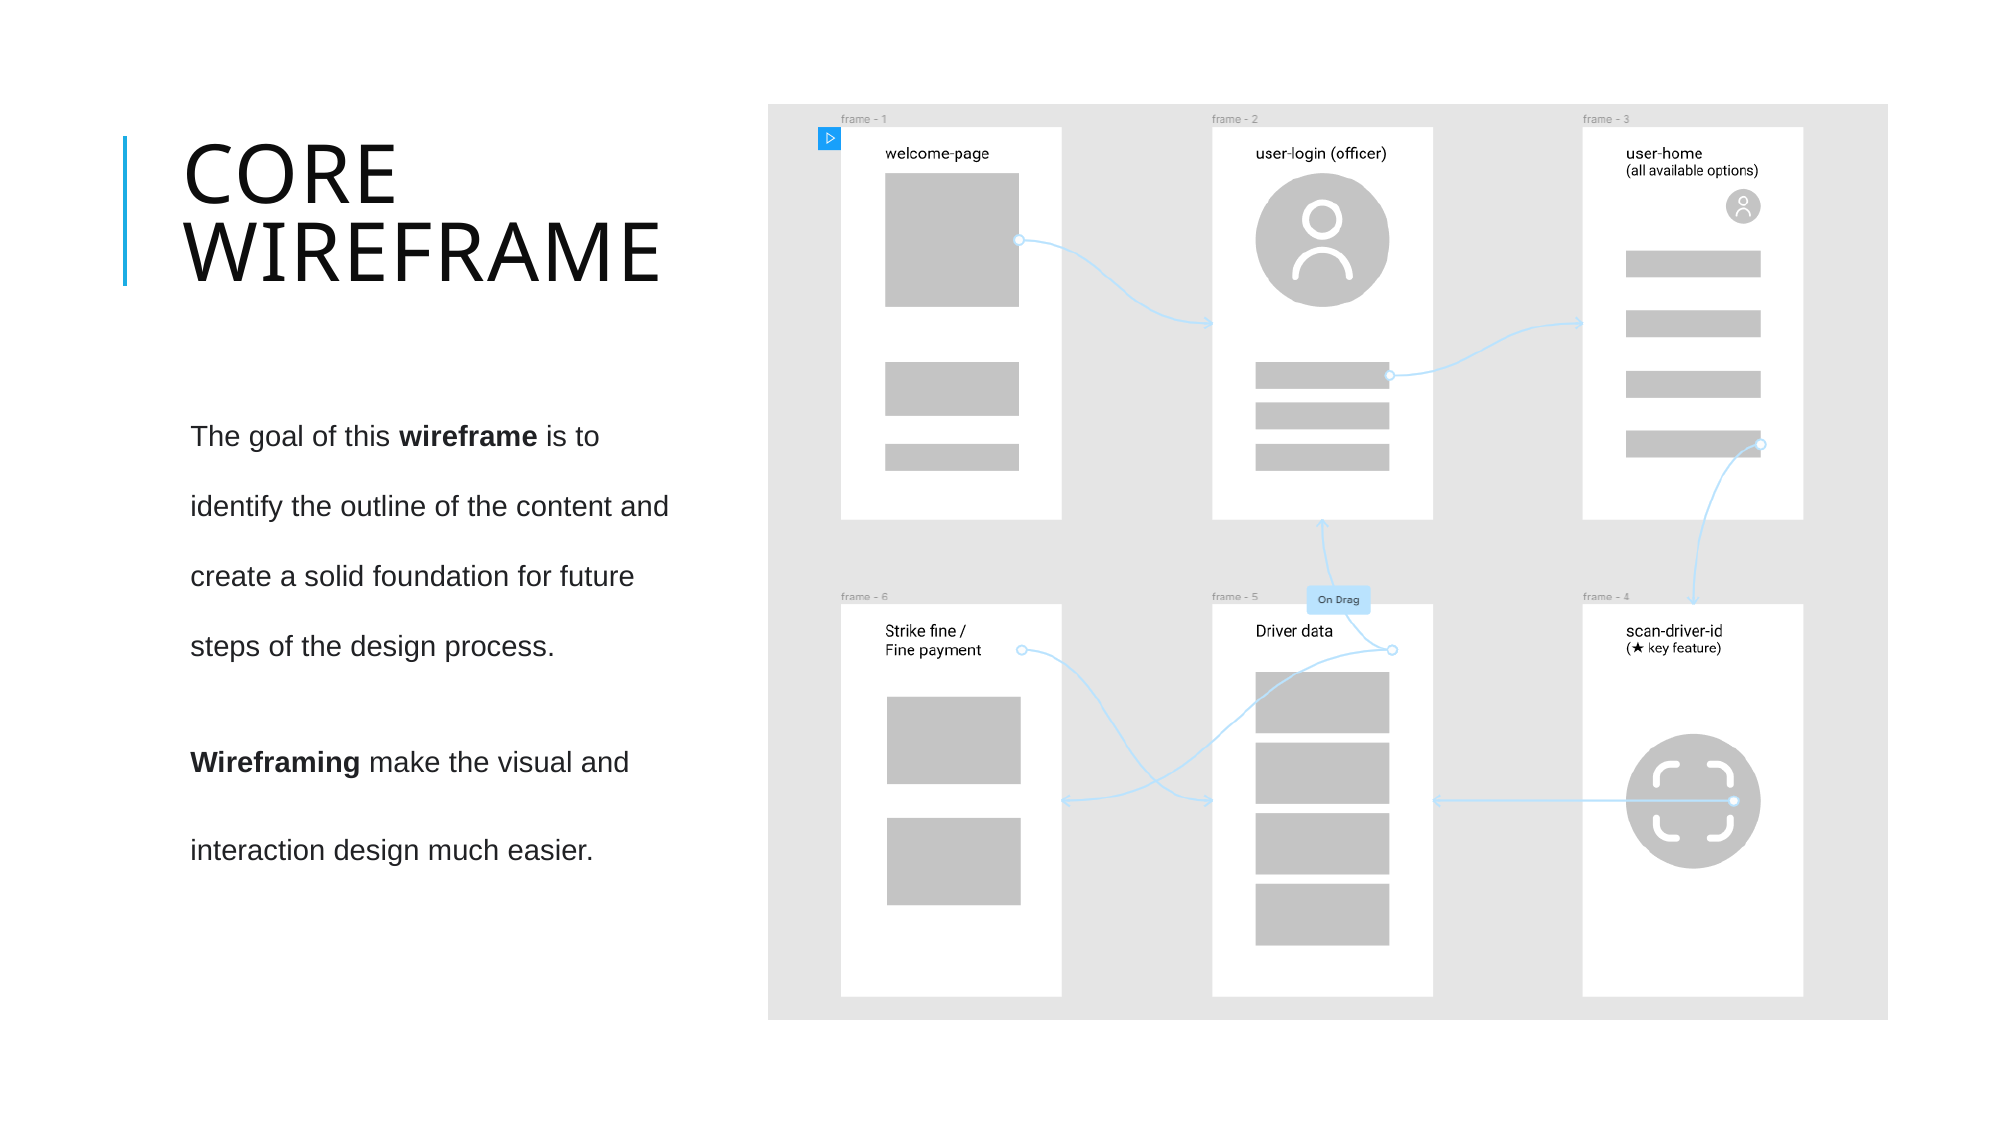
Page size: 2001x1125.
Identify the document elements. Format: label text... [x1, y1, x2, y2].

picture [768, 104, 1889, 1021]
title Core wireframe [168, 96, 682, 342]
list The goal of this wireframe is to identify the outline of the content and create a solid foundation for future steps of the design process. Wireframing make the visual and interaction design much easier. [168, 375, 682, 1020]
